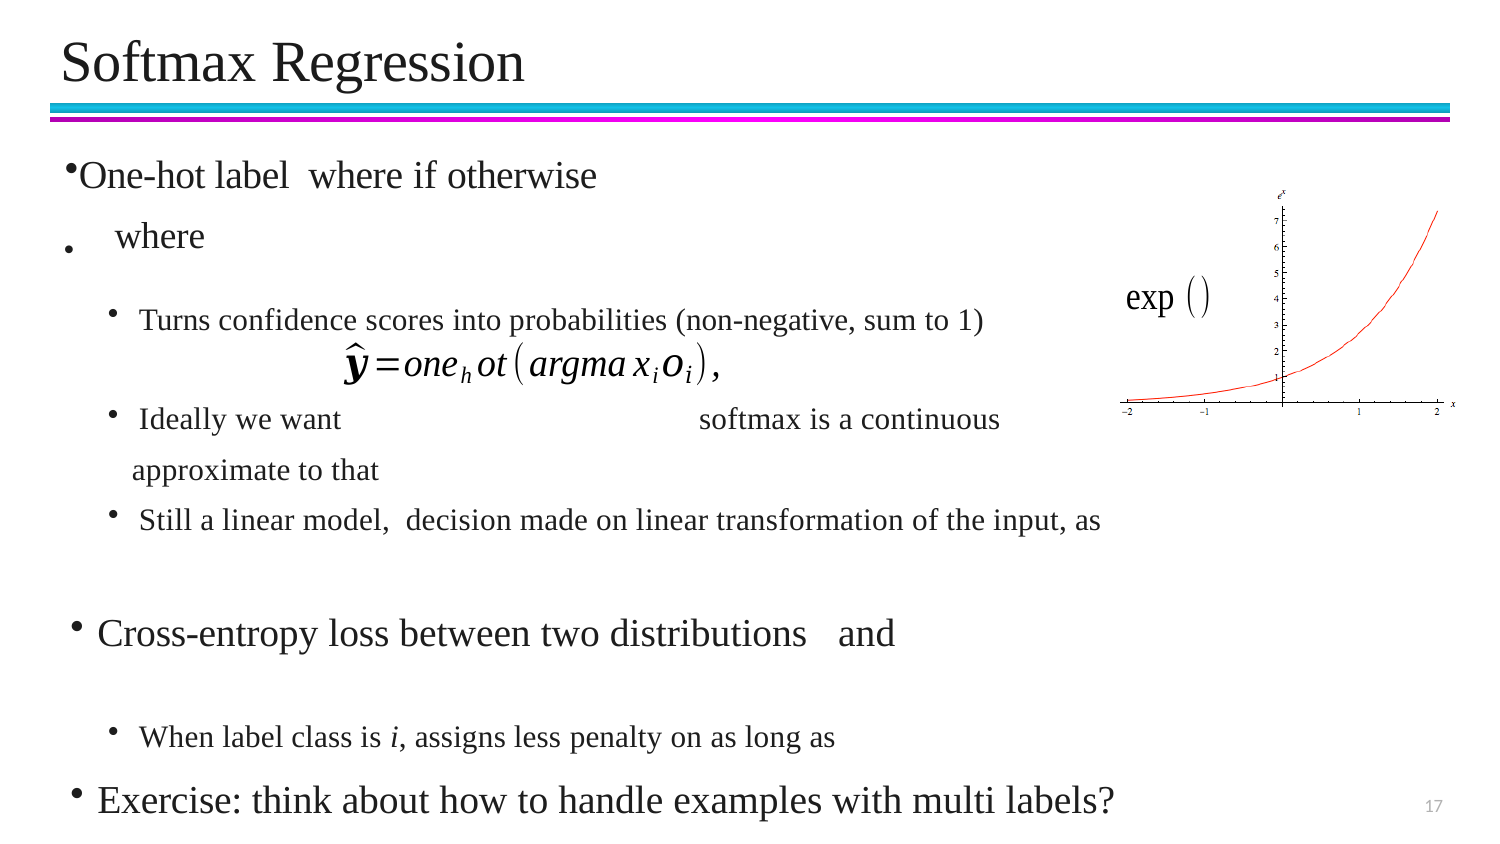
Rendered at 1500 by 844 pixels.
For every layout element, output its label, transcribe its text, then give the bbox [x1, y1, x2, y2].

picture [1120, 190, 1456, 417]
title Softmax Regression [58, 0, 586, 129]
text_box • [63, 226, 74, 268]
slide_number 17 [1105, 782, 1444, 827]
